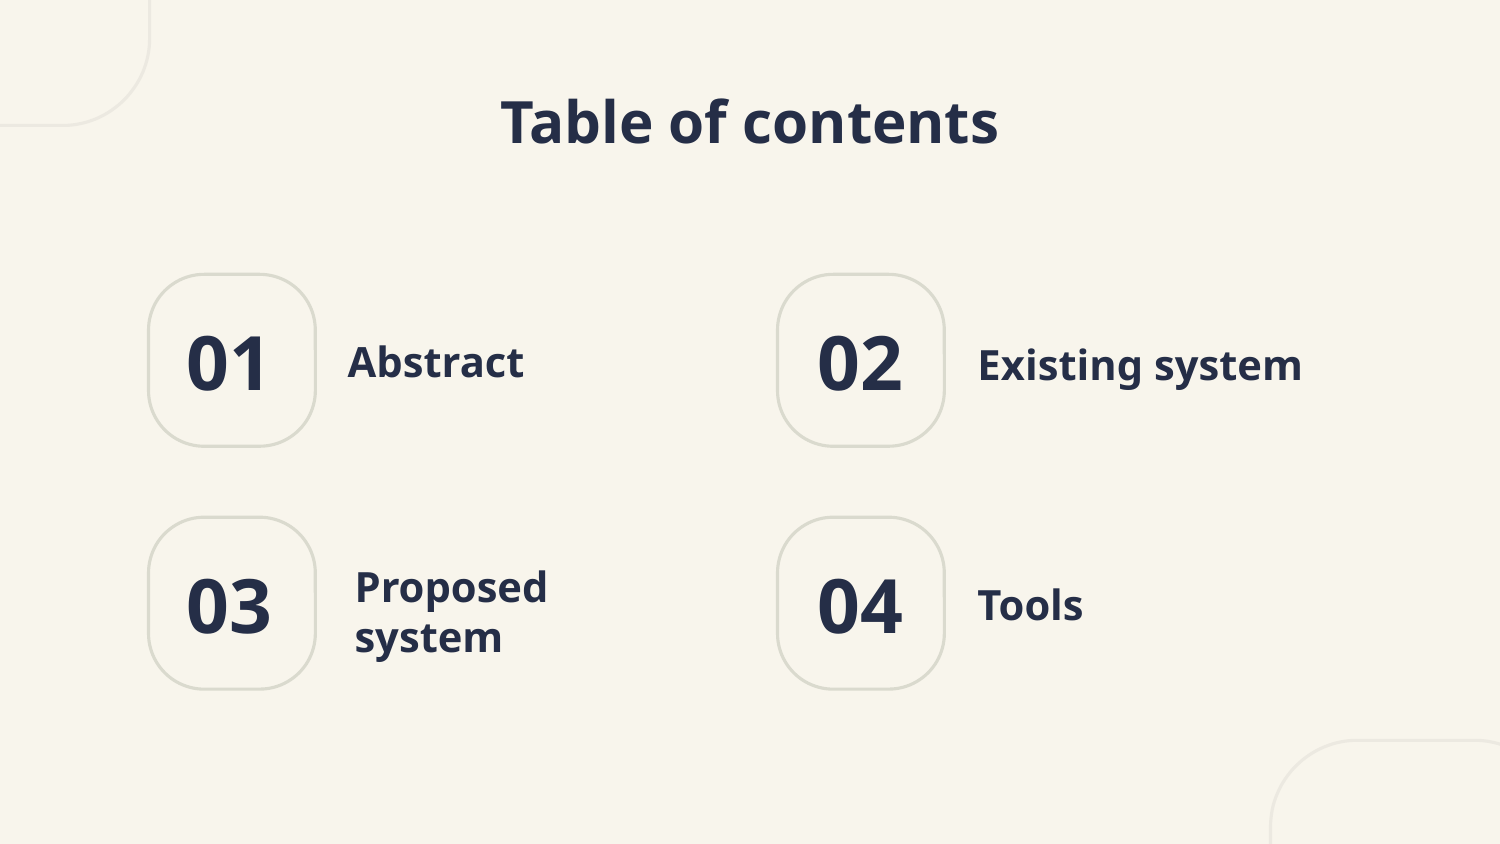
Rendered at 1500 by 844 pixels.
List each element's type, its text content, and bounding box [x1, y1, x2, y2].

title Existing system [962, 320, 1341, 407]
title 04 [774, 517, 947, 690]
title 03 [143, 517, 316, 690]
title 02 [774, 274, 947, 447]
title Tools [962, 559, 1341, 647]
title Table of contents [118, 72, 1382, 167]
title Proposed system [339, 567, 718, 655]
title Abstract [332, 317, 711, 404]
title 01 [143, 274, 316, 447]
